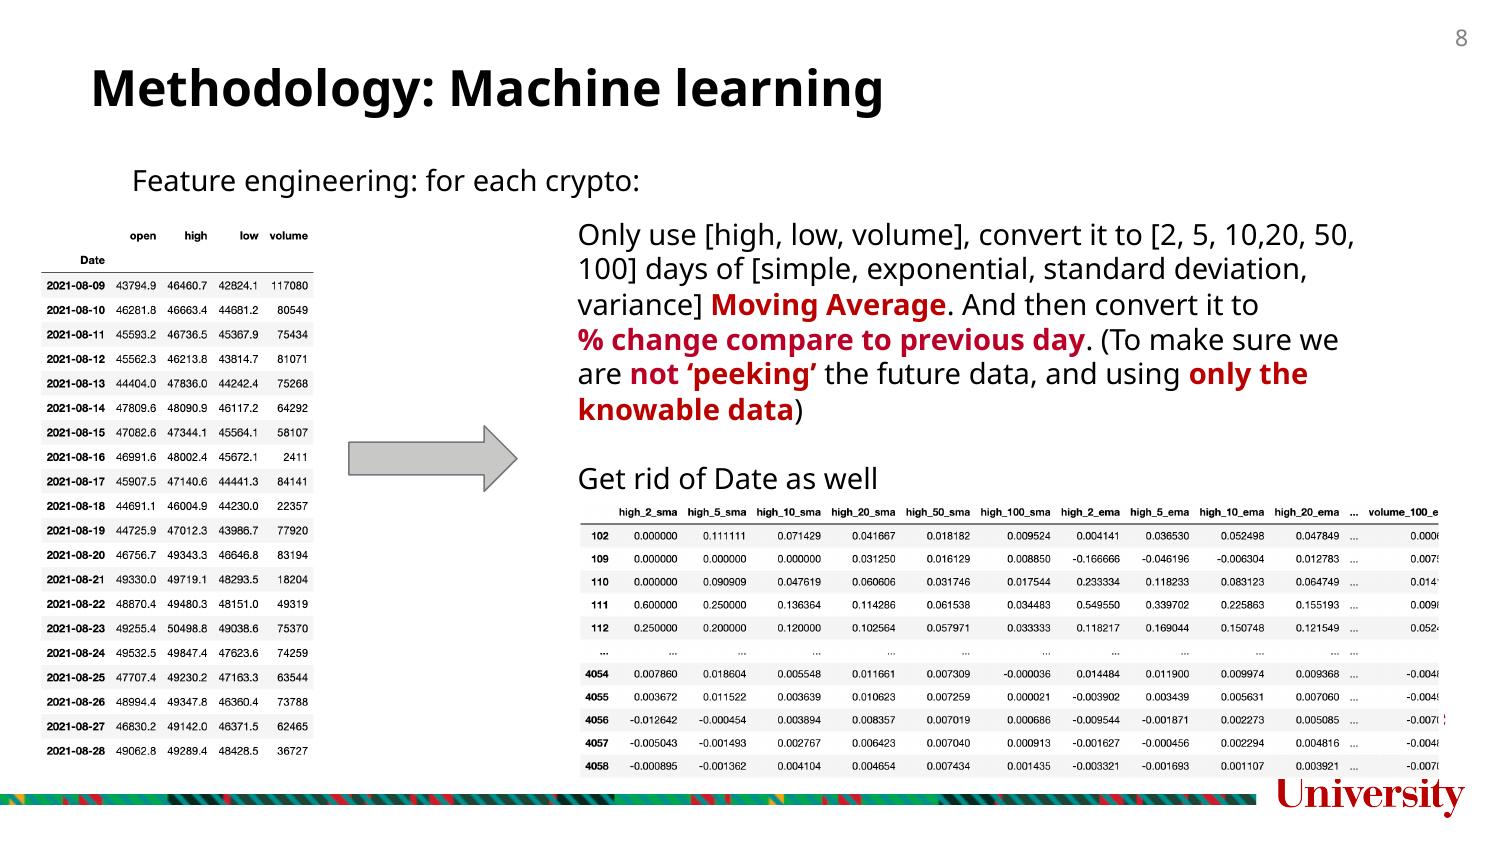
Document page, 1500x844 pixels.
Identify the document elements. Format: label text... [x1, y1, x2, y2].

text_box Feature engineering: for each crypto: [116, 147, 758, 213]
text_box Only use [high, low, volume], convert it to [2, 5, 10,20, 50, 100] days of [simple, exponential, standard deviation, variance] Moving Average. And then convert it to % change compare to previous day. (To make sure we are not ‘peeking’ the future data, and using only the knowable data) Get rid of Date as well [562, 200, 1403, 511]
picture [577, 501, 1465, 818]
picture [35, 224, 355, 774]
picture [0, 794, 1257, 805]
text_box [359, 425, 517, 492]
text_box Methodology: Machine learning [75, 48, 925, 137]
